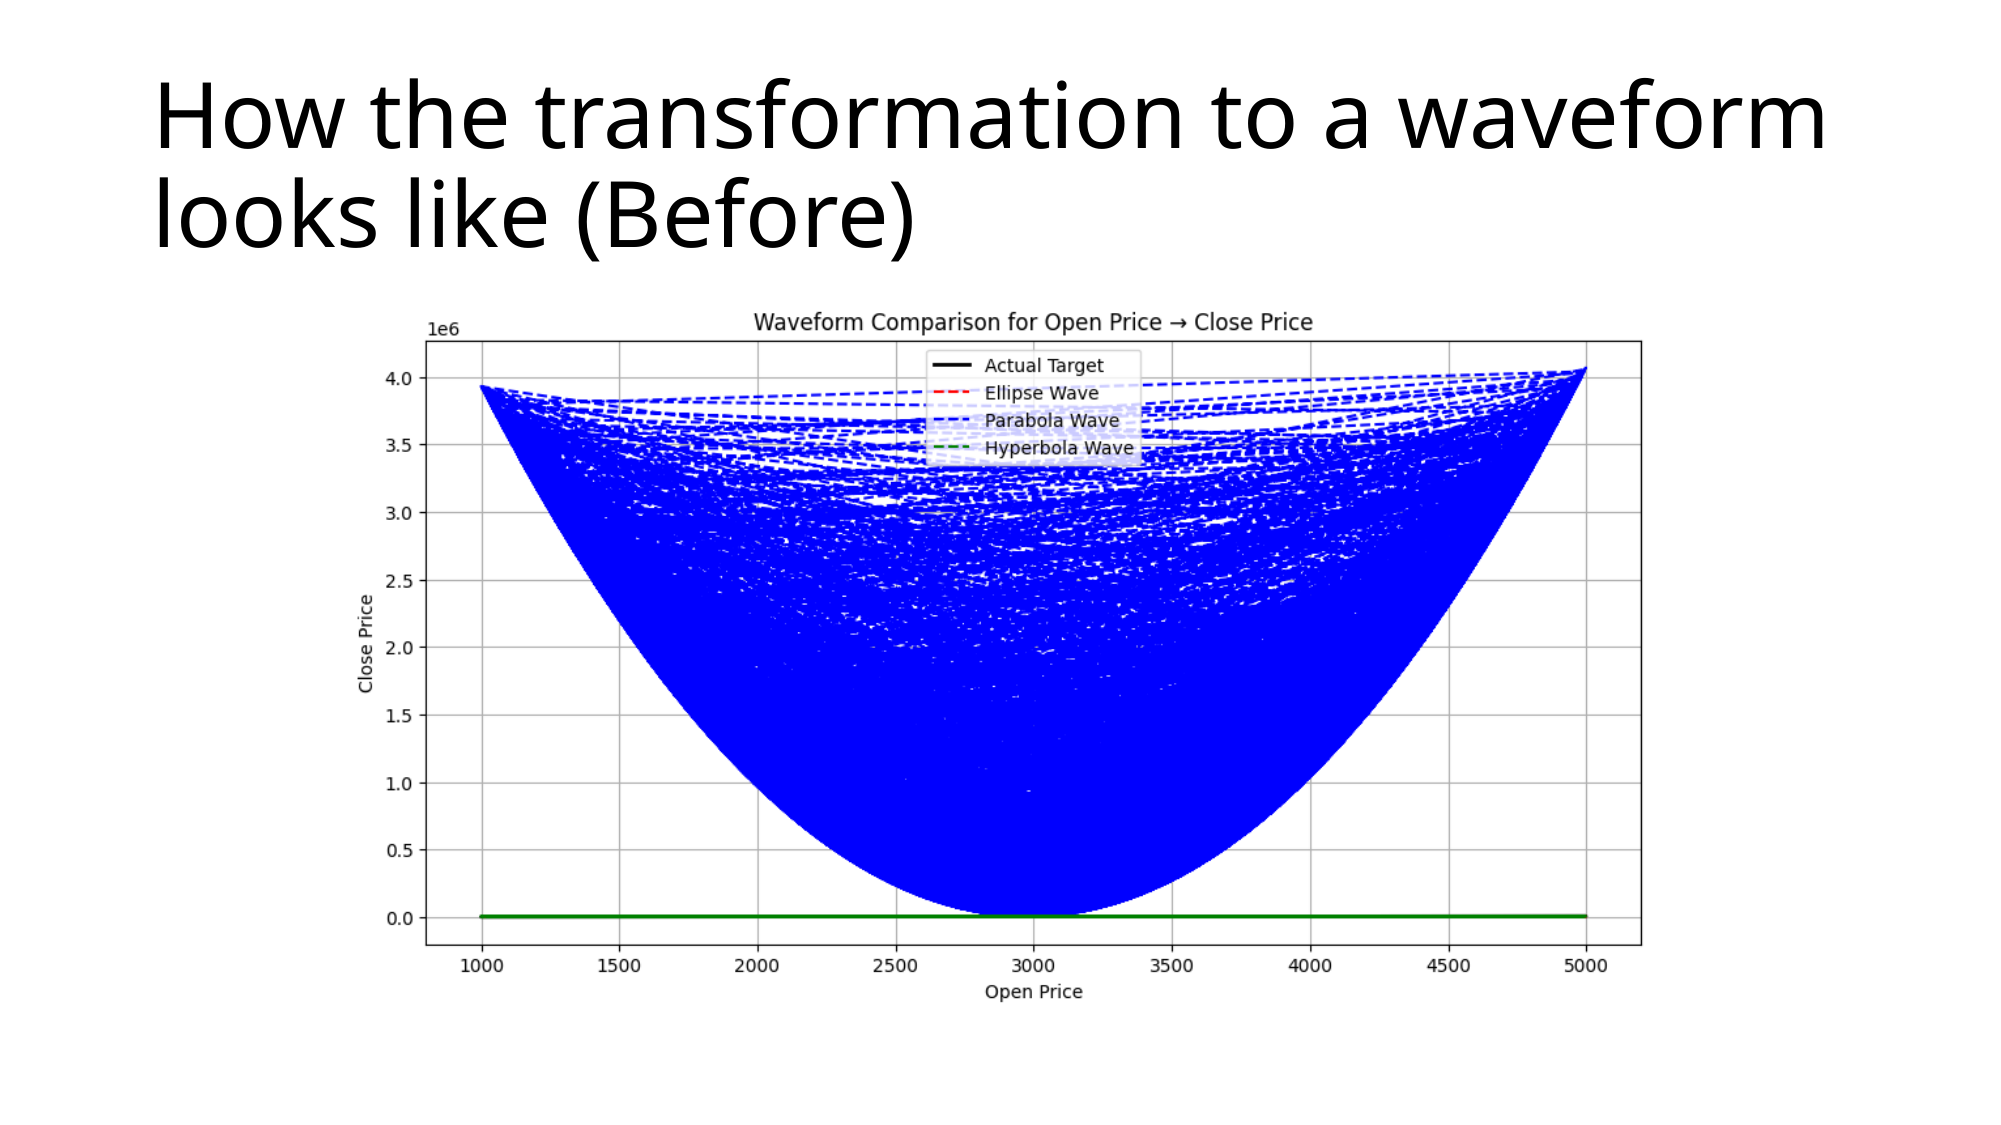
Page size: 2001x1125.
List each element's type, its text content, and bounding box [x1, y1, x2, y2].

title How the transformation to a waveform looks like (Before) [137, 59, 1863, 278]
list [346, 299, 1654, 1014]
